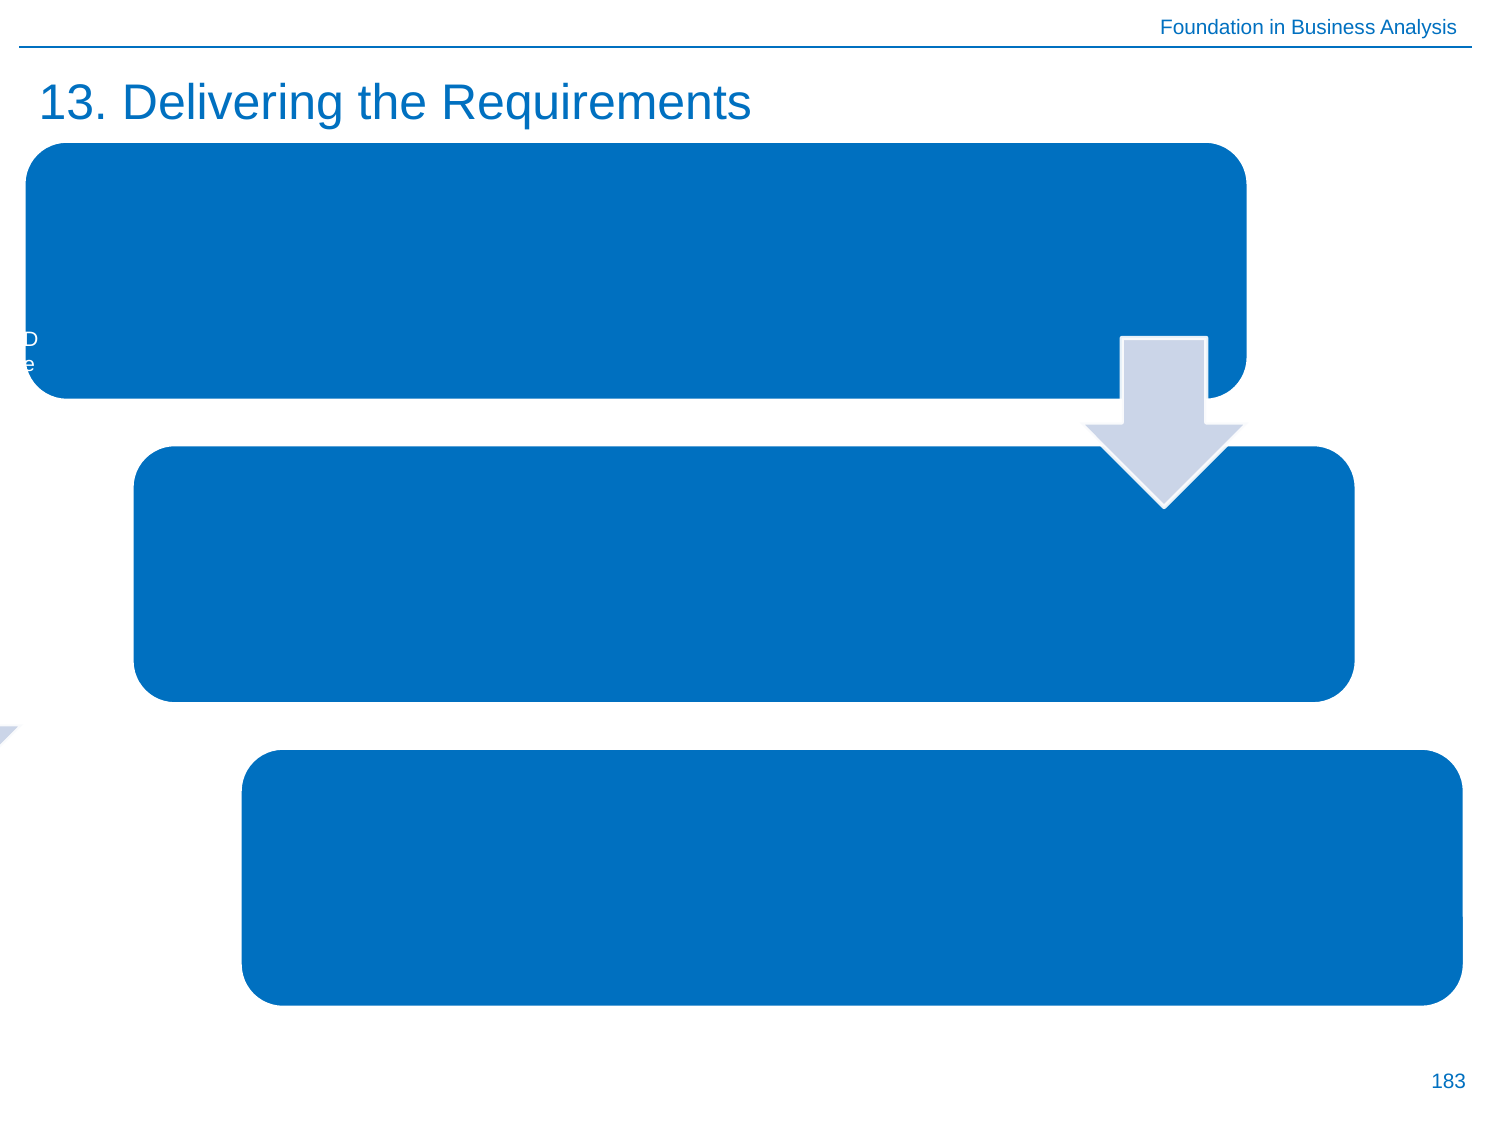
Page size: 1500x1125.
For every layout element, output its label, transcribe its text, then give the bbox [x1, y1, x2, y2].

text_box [23, 140, 1466, 1008]
title 13. Delivering the Requirements [23, 58, 1465, 140]
